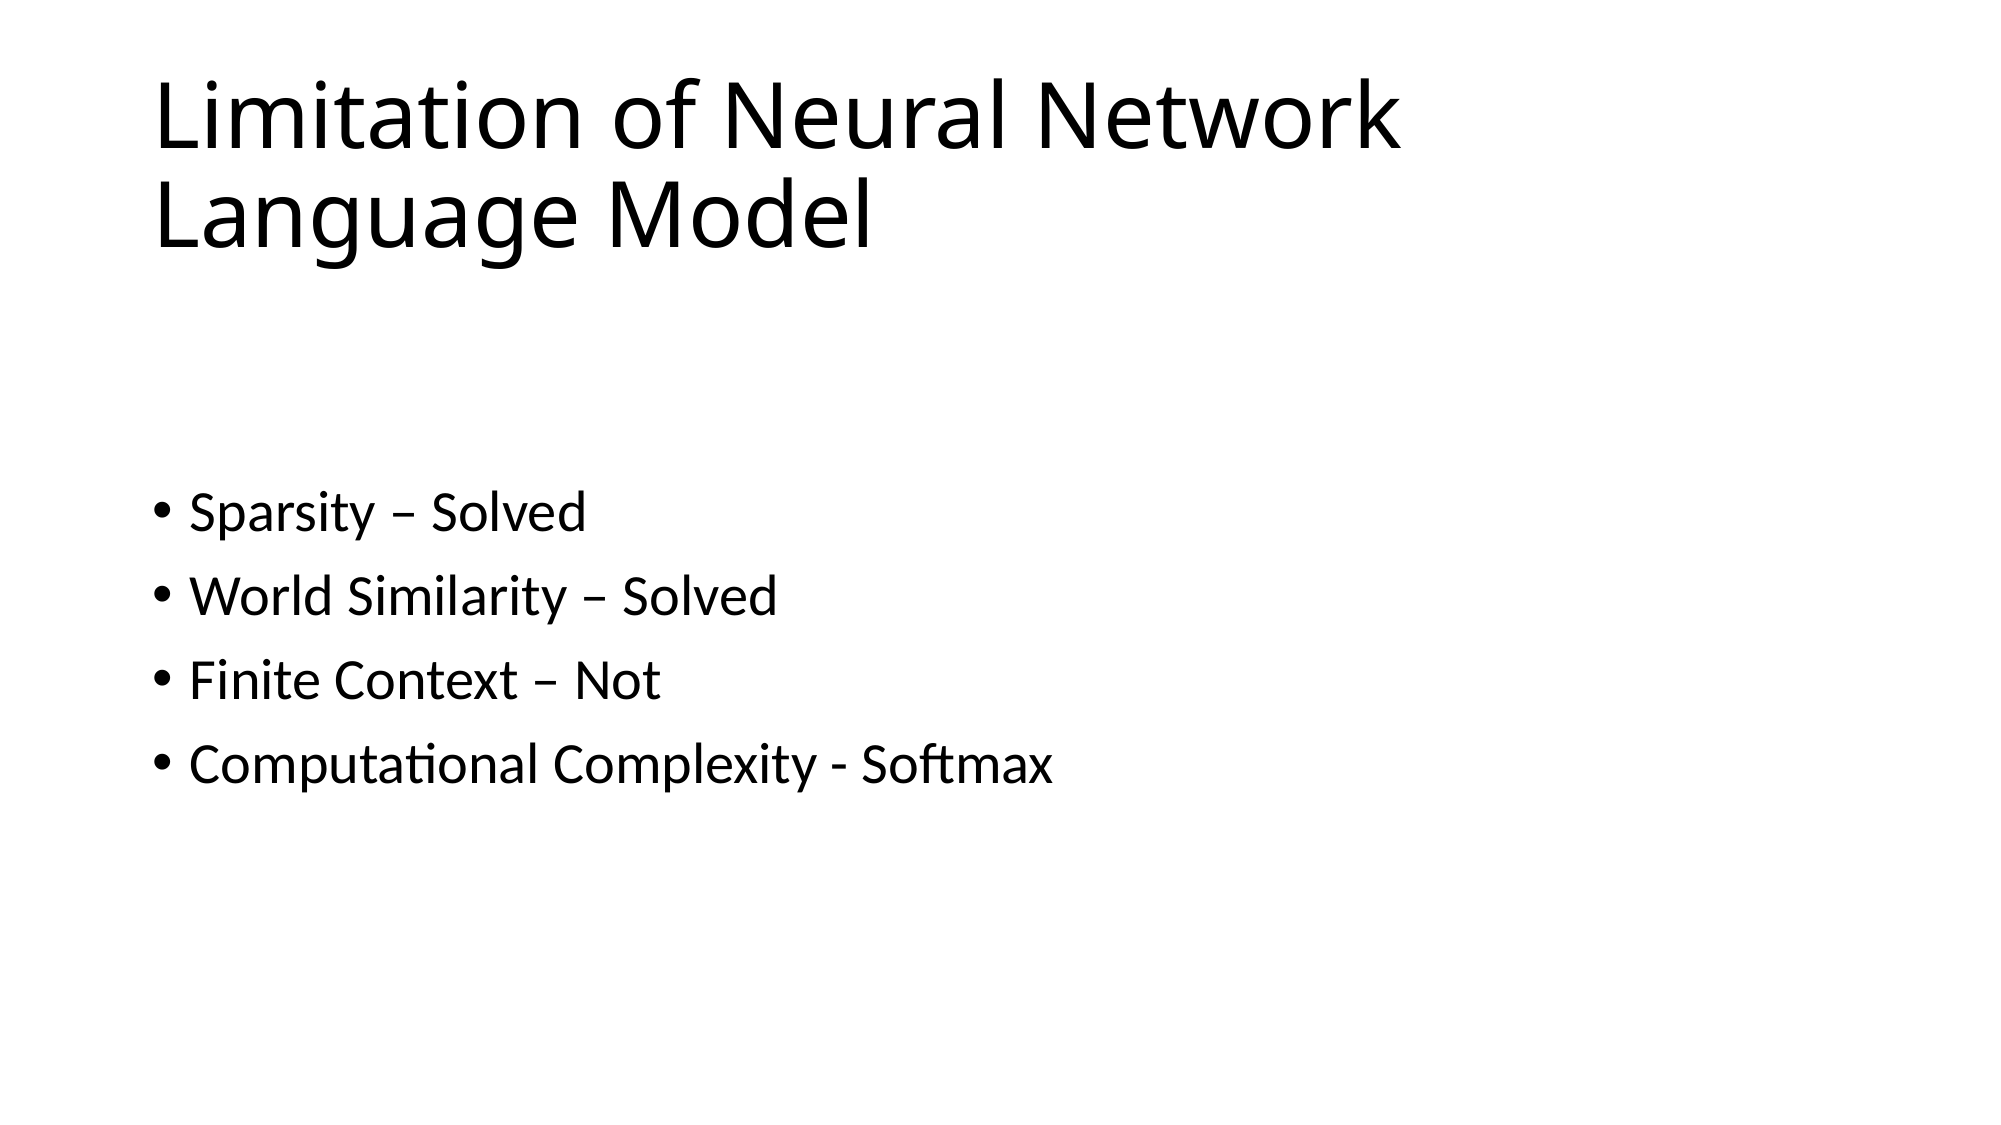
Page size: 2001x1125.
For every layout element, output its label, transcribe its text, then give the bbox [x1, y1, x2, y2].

title Limitation of Neural Network Language Model [137, 59, 1863, 278]
list Sparsity – Solved World Similarity – Solved Finite Context – Not Computational Complexity - Softmax [137, 299, 1863, 1014]
